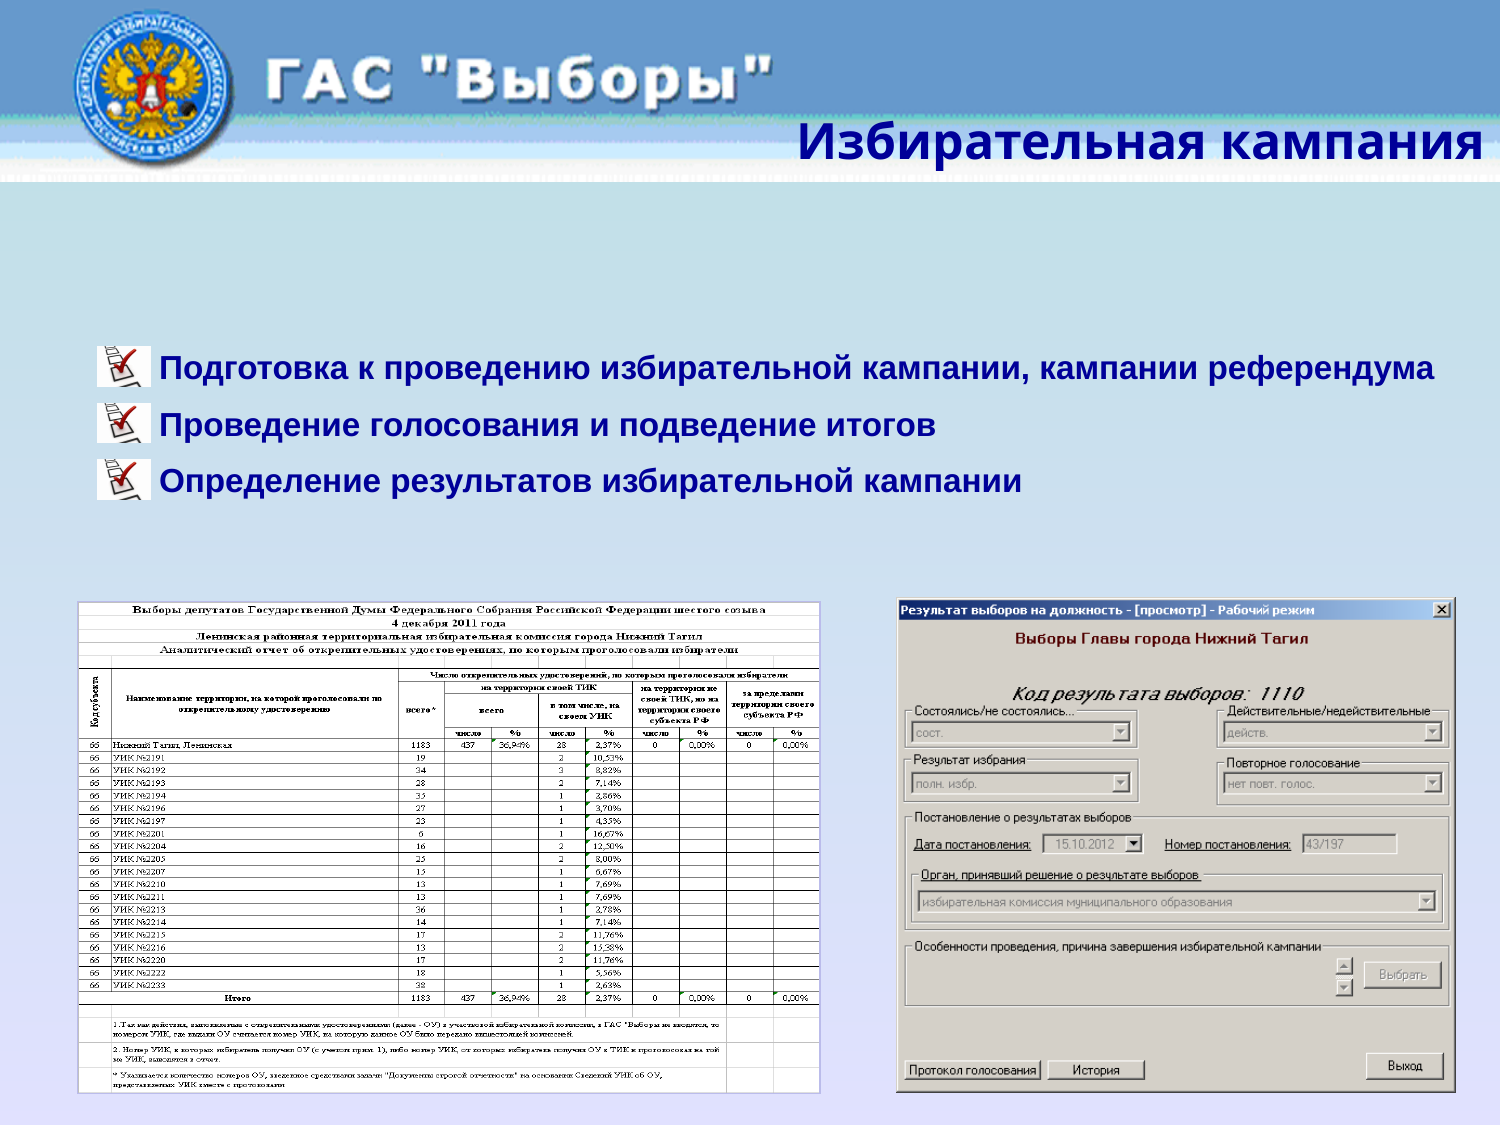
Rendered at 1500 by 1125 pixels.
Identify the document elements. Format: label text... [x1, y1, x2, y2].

picture [896, 597, 1456, 1093]
picture [78, 601, 820, 1093]
picture [102, 403, 145, 443]
picture [102, 346, 145, 387]
text_box Подготовка к проведению избирательной кампании, кампании референдума Проведение голосования и подведение итогов Определение результатов избирательной кампании [87, 338, 1446, 564]
picture [102, 459, 145, 500]
picture [0, 0, 1500, 183]
